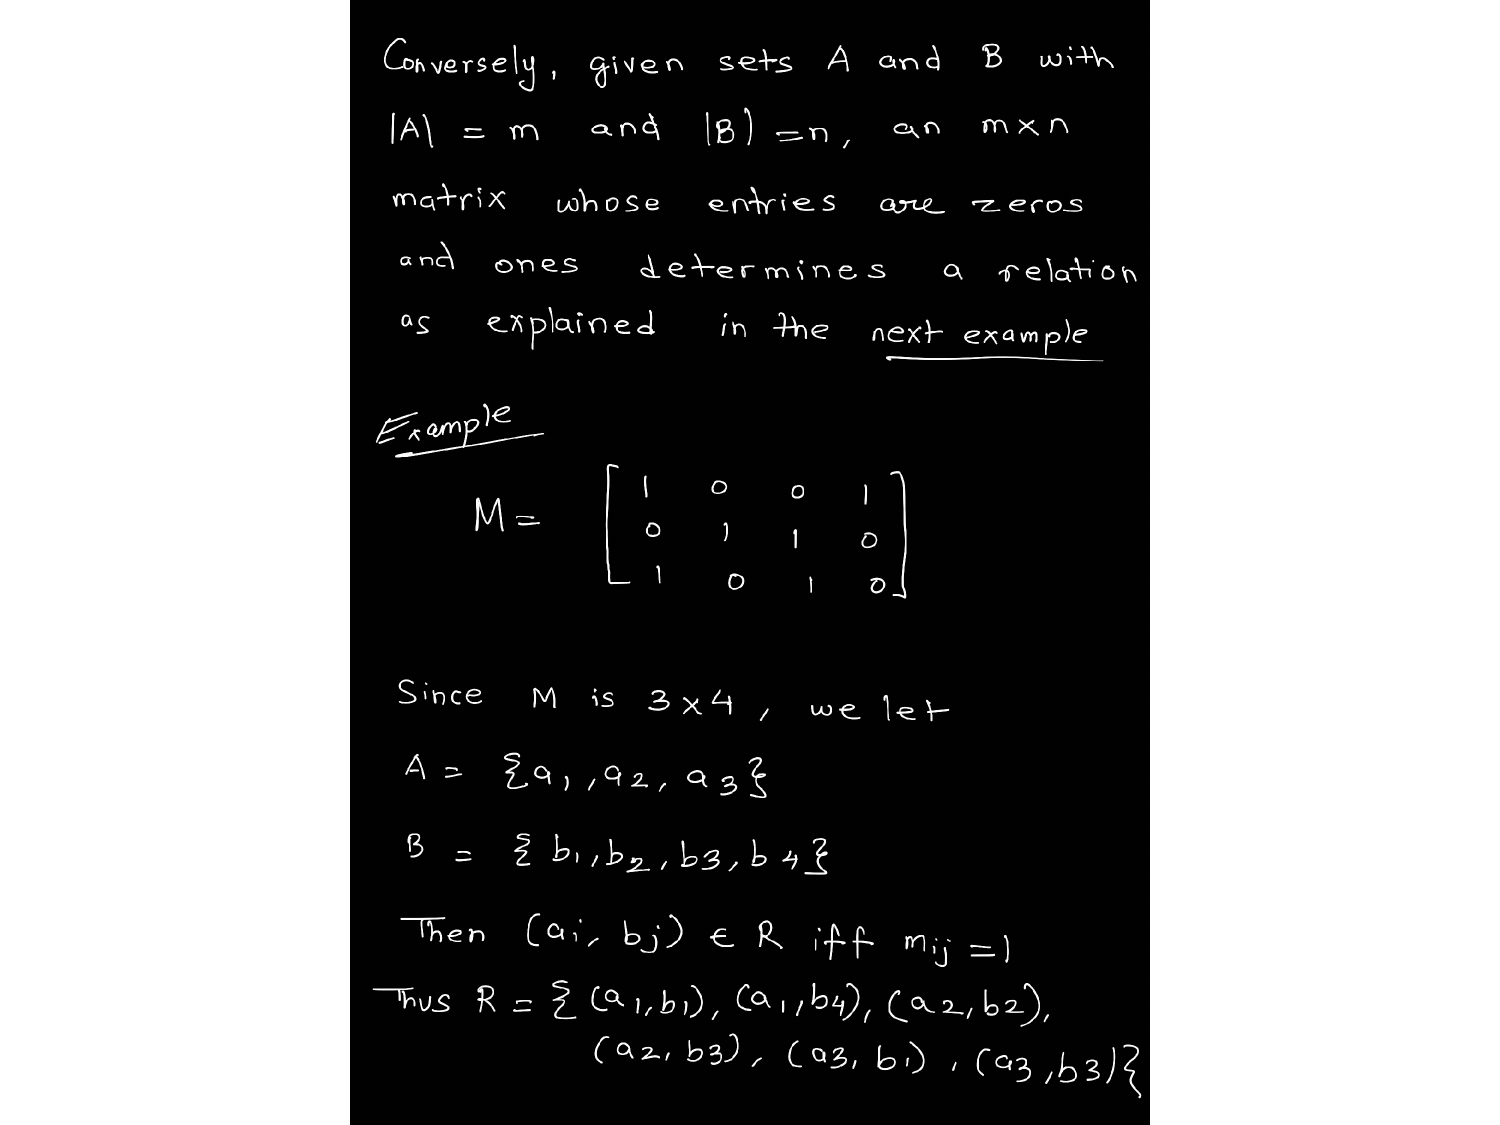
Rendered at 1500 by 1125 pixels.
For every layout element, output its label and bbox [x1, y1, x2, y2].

picture [350, 0, 1150, 1125]
